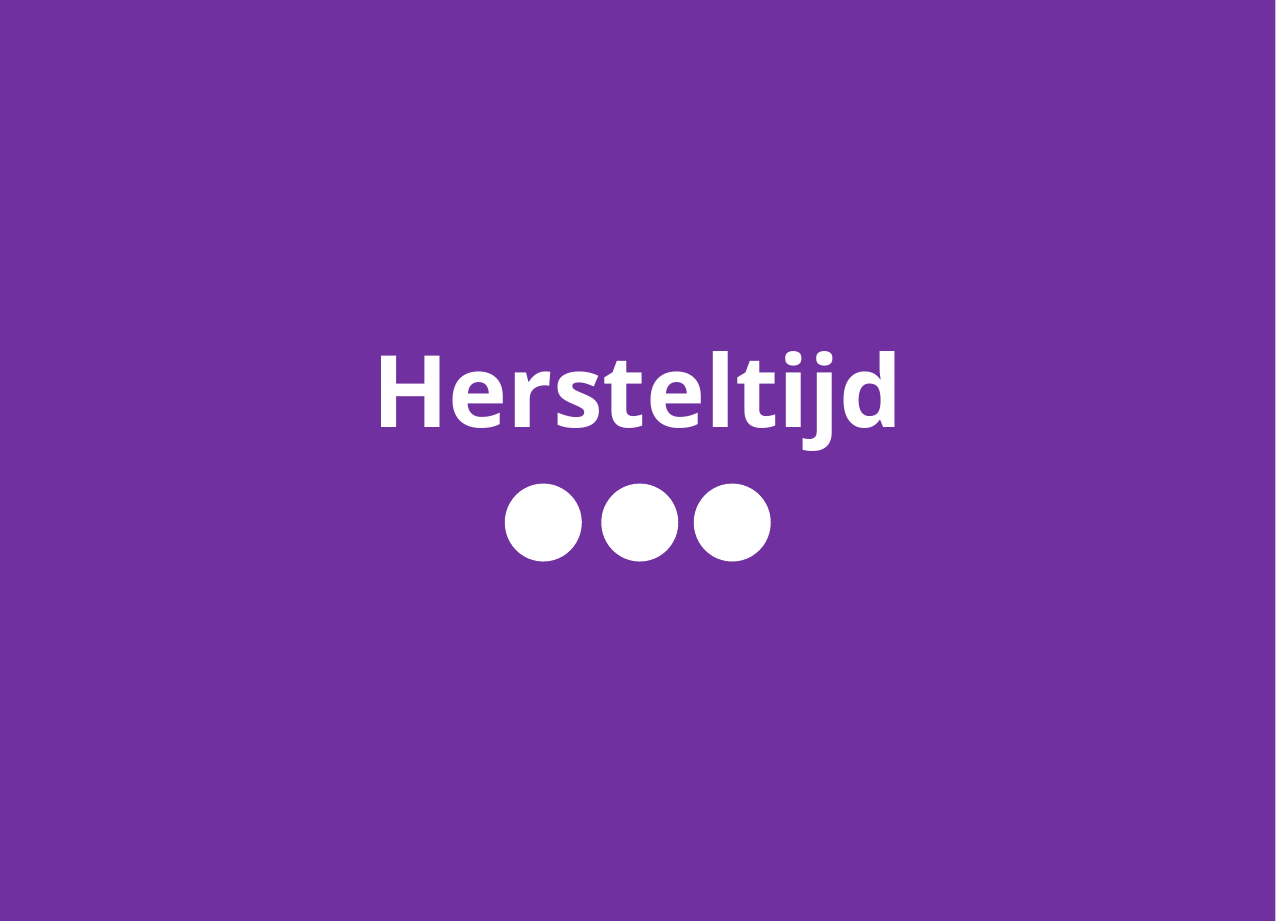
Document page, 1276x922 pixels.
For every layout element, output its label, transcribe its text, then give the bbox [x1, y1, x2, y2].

title Hersteltijd [117, 329, 1158, 461]
